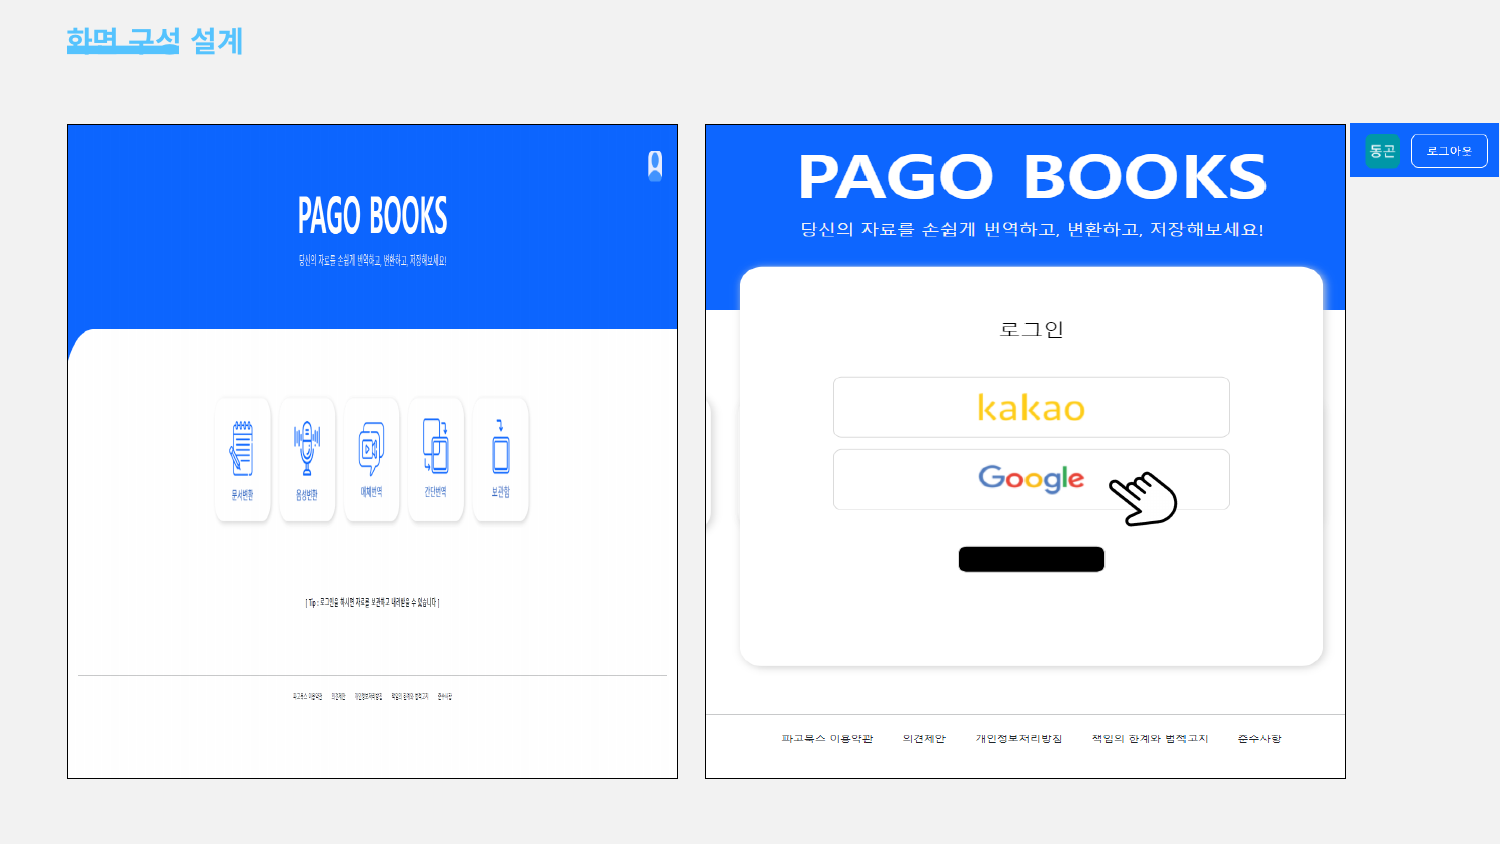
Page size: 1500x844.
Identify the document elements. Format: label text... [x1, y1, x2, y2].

picture [66, 124, 678, 779]
title 화면 구성 설계 [51, 2, 1449, 149]
picture [1349, 123, 1499, 177]
picture [704, 124, 1346, 779]
text_box [65, 44, 181, 56]
